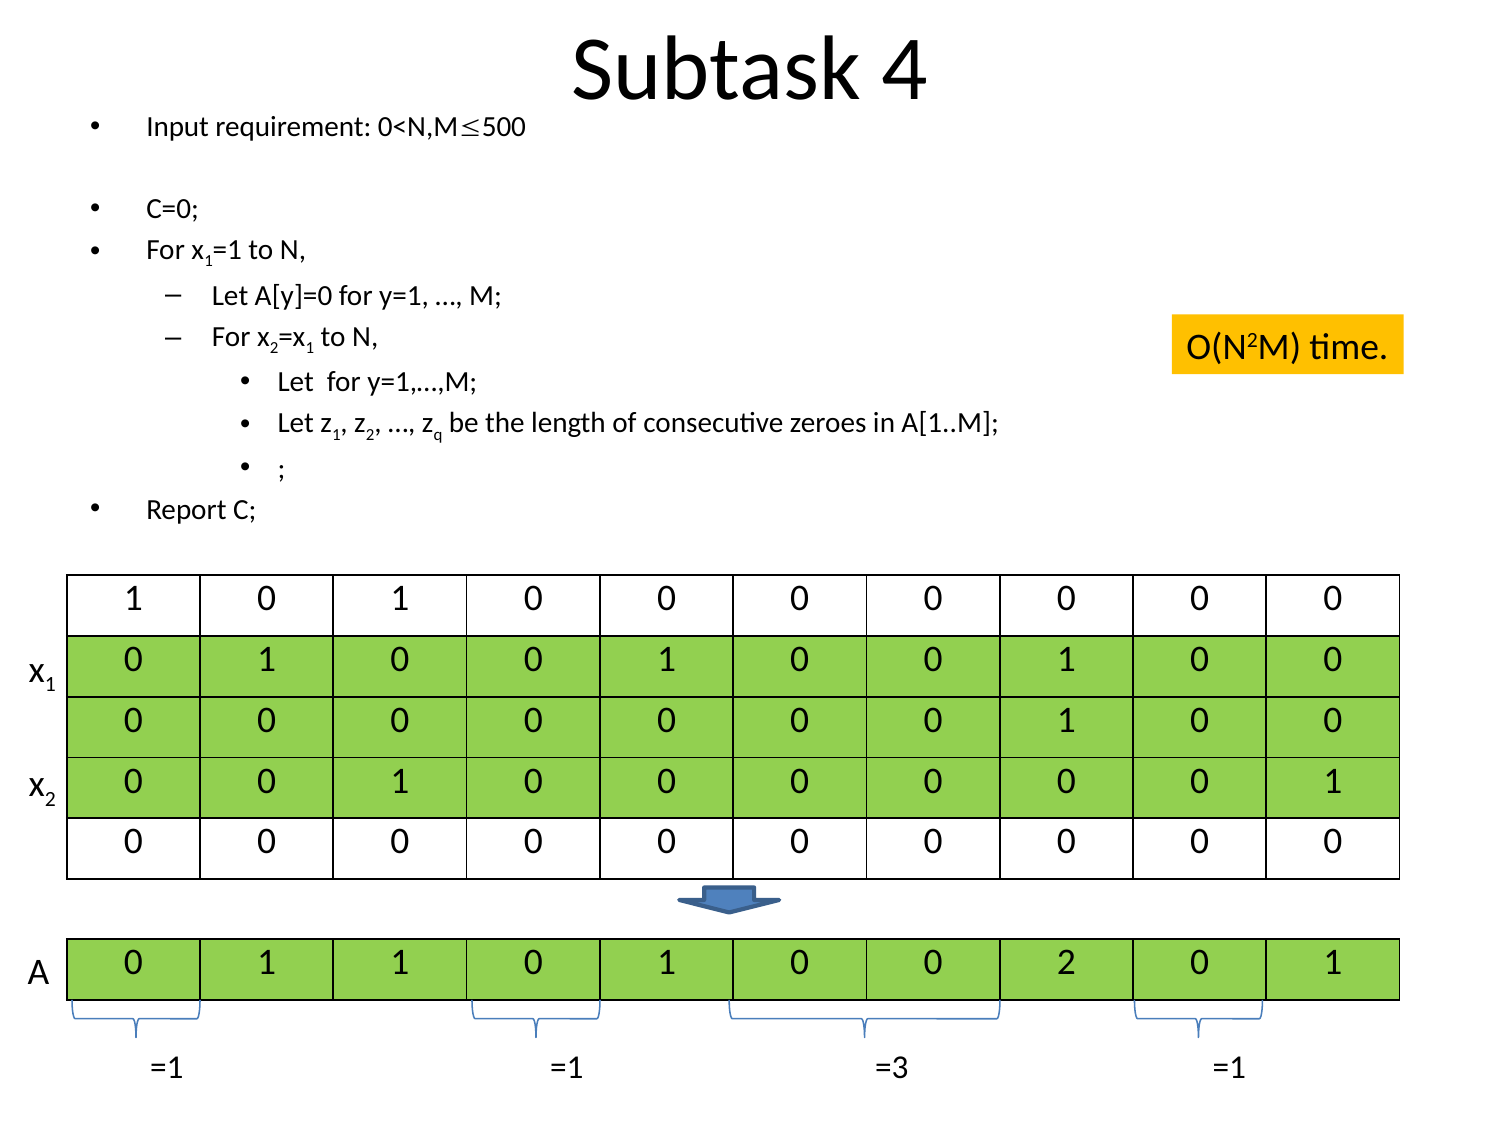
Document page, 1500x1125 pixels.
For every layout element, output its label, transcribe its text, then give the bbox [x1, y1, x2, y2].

table_cell 0 [71, 758, 199, 817]
table_cell 1 [1001, 698, 1132, 757]
table_header 2 [1001, 940, 1132, 999]
table_header 0 [1001, 576, 1132, 635]
table_cell 0 [467, 698, 599, 757]
table_header 0 [867, 576, 999, 635]
table_header 1 [334, 940, 466, 999]
table_header 0 [68, 940, 199, 999]
table_cell 0 [1134, 758, 1265, 817]
text_box [71, 999, 201, 1039]
table_cell 0 [601, 758, 732, 817]
table_cell 0 [68, 698, 199, 757]
table_cell 0 [71, 637, 199, 696]
table_header 0 [467, 576, 599, 635]
table_cell 0 [867, 637, 999, 696]
table_header 0 [734, 940, 866, 999]
table_header 1 [334, 576, 466, 635]
table_header 0 [1134, 940, 1265, 999]
table_cell 0 [1001, 758, 1132, 817]
table_cell 0 [601, 698, 732, 757]
text_box O(N2M) time. [1171, 314, 1404, 375]
table_cell 0 [467, 758, 599, 817]
table_cell 1 [1267, 758, 1399, 817]
text_box x1 [13, 637, 71, 704]
table_cell 1 [201, 637, 332, 696]
table_cell 0 [1267, 637, 1399, 696]
text_box A [12, 939, 65, 1000]
table_header 0 [734, 576, 866, 635]
table_cell 0 [1134, 637, 1265, 696]
table_header 0 [1267, 576, 1399, 635]
table_cell 1 [1001, 637, 1132, 696]
table_cell 0 [334, 819, 466, 878]
table_header 1 [68, 576, 199, 635]
text_box [728, 999, 1001, 1039]
table_header 0 [201, 576, 332, 635]
table_cell 0 [1001, 819, 1132, 878]
table_cell 0 [467, 819, 599, 878]
table_cell 0 [1134, 819, 1265, 878]
table_cell 0 [201, 819, 332, 878]
table_header 1 [1267, 940, 1399, 999]
table_cell 0 [334, 637, 466, 696]
table_cell 0 [201, 758, 332, 817]
table_header 0 [467, 940, 599, 999]
table_cell 0 [334, 698, 466, 757]
table_header 0 [601, 576, 732, 635]
table_cell 0 [201, 698, 332, 757]
table_cell 0 [867, 698, 999, 757]
table_cell 0 [1134, 698, 1265, 757]
table_cell 0 [601, 819, 732, 878]
text_box [1133, 999, 1264, 1039]
table_header 0 [1134, 576, 1265, 635]
table_cell 0 [867, 819, 999, 878]
table_cell 0 [734, 758, 866, 817]
table_cell 0 [1267, 819, 1399, 878]
table_header 1 [201, 940, 332, 999]
table_header 1 [601, 940, 732, 999]
text_box [471, 999, 601, 1039]
table_cell 0 [467, 637, 599, 696]
table_header 0 [867, 940, 999, 999]
text_box x2 [13, 751, 71, 818]
title Subtask 4 [75, 0, 1425, 125]
table_cell 0 [68, 819, 199, 878]
table_cell 1 [334, 758, 466, 817]
table_cell 1 [601, 637, 732, 696]
table_cell 0 [734, 637, 866, 696]
text_box [677, 885, 782, 915]
table_cell 0 [1267, 698, 1399, 757]
table_cell 0 [734, 819, 866, 878]
table_cell 0 [734, 698, 866, 757]
table_cell 0 [867, 758, 999, 817]
